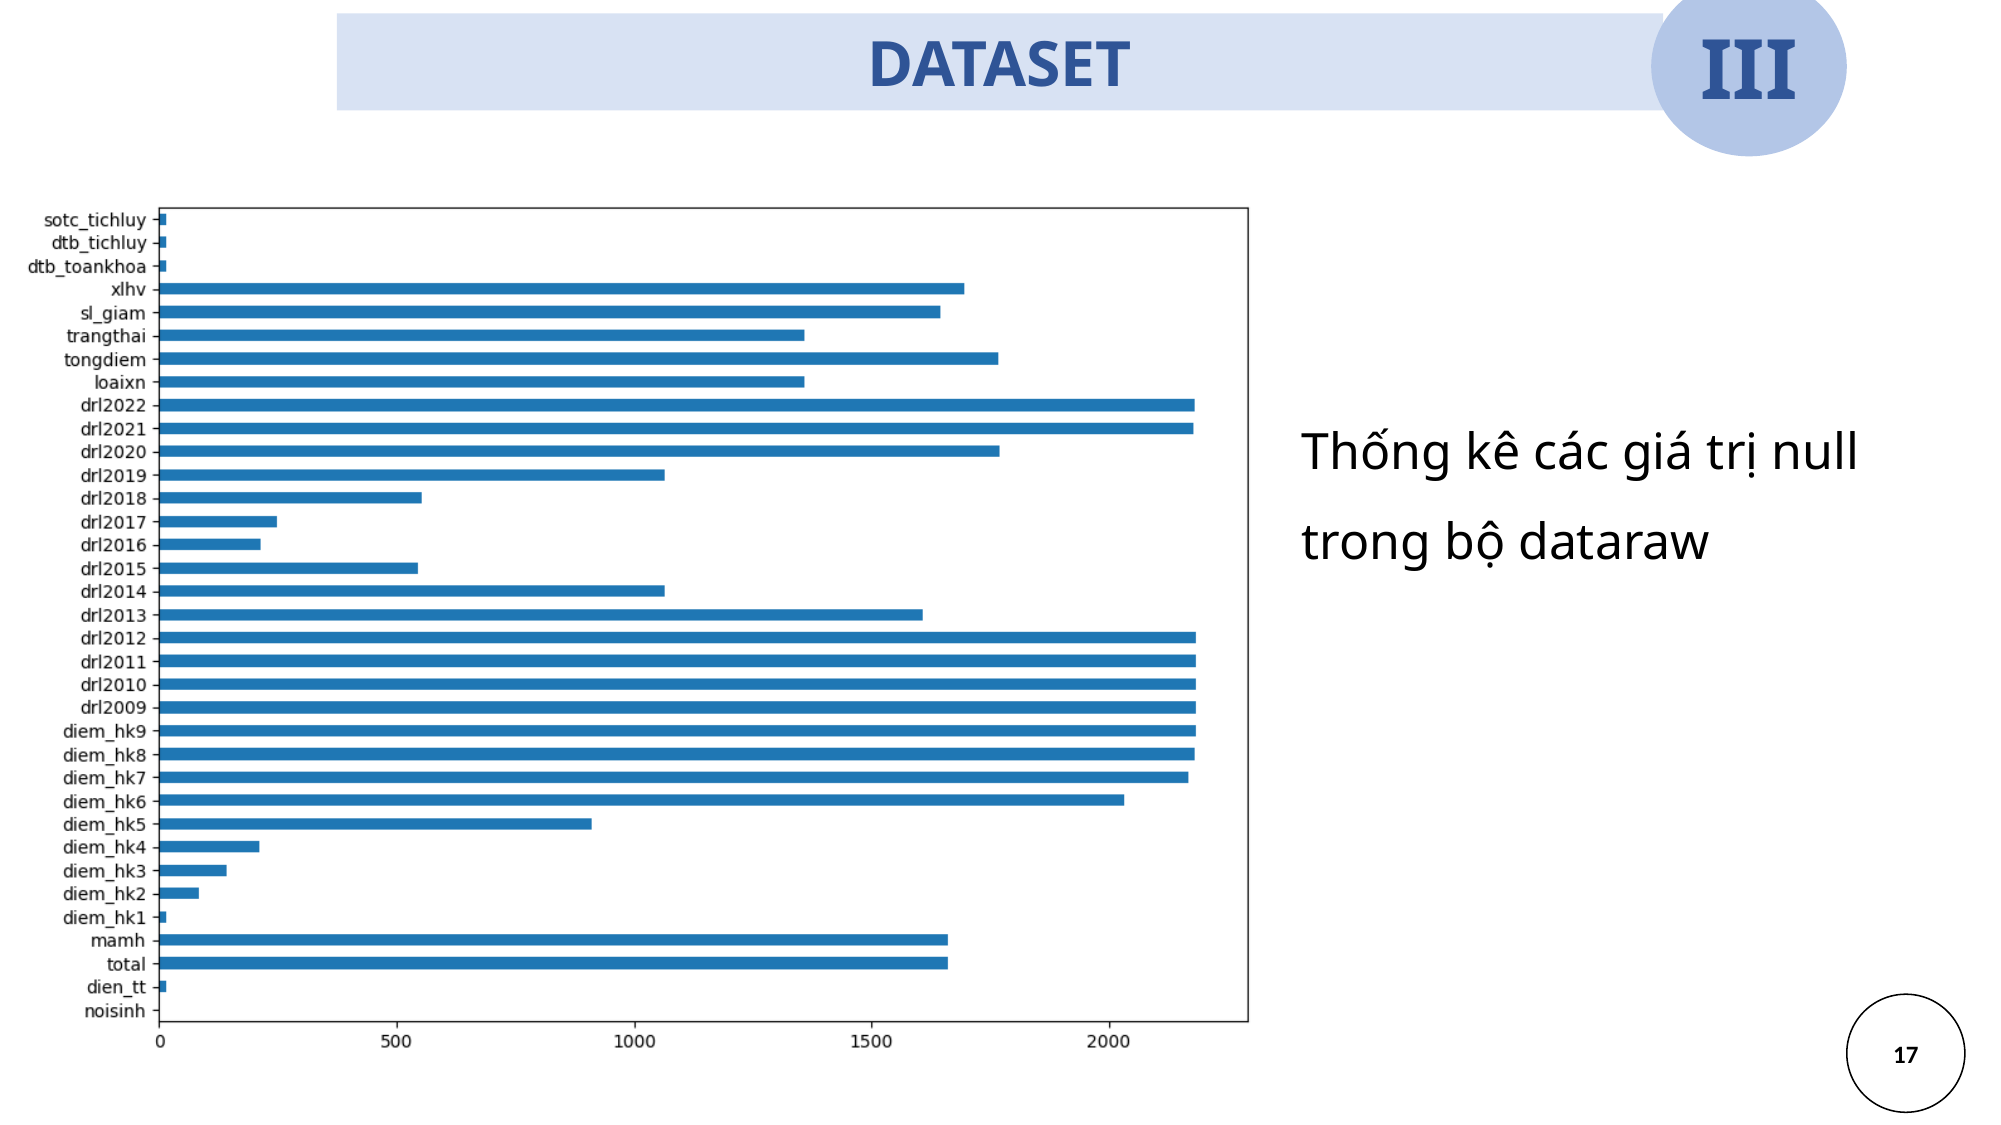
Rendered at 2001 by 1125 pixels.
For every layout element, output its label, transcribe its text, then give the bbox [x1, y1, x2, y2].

picture [14, 195, 1259, 1064]
text_box III [1651, 0, 1847, 157]
text_box DATASET [336, 13, 1664, 111]
text_box Thống kê các giá trị null trong bộ dataraw [1274, 374, 1965, 585]
slide_number 17 [1846, 994, 1965, 1113]
